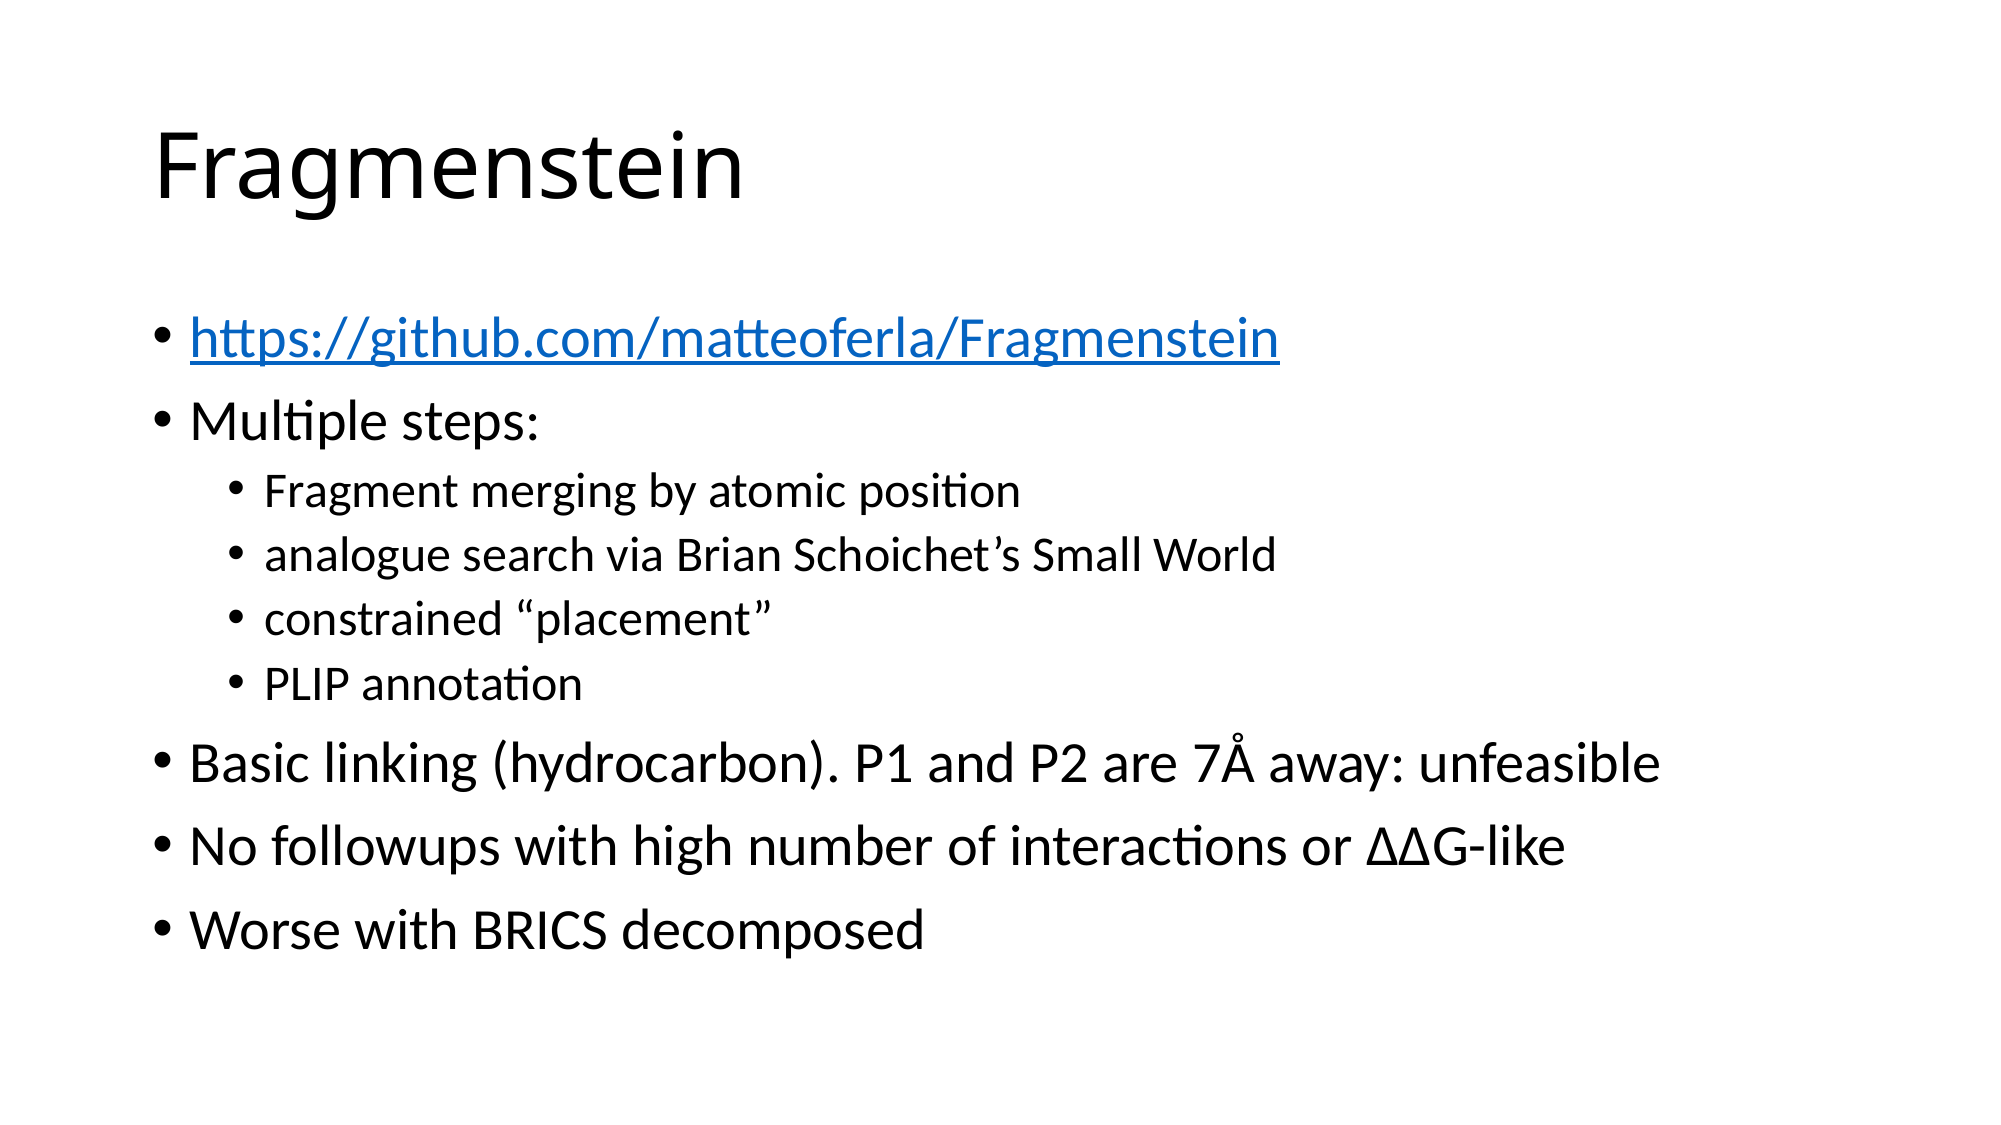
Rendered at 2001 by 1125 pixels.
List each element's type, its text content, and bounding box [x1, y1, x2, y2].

title Fragmenstein [137, 59, 1863, 278]
list https://github.com/matteoferla/Fragmenstein Multiple steps: Fragment merging by atomic position analogue search via Brian Schoichet’s Small World constrained “placement” PLIP annotation Basic linking (hydrocarbon). P1 and P2 are 7Å away: unfeasible No followups with high number of interactions or ∆∆G-like Worse with BRICS decomposed [137, 299, 1863, 1014]
